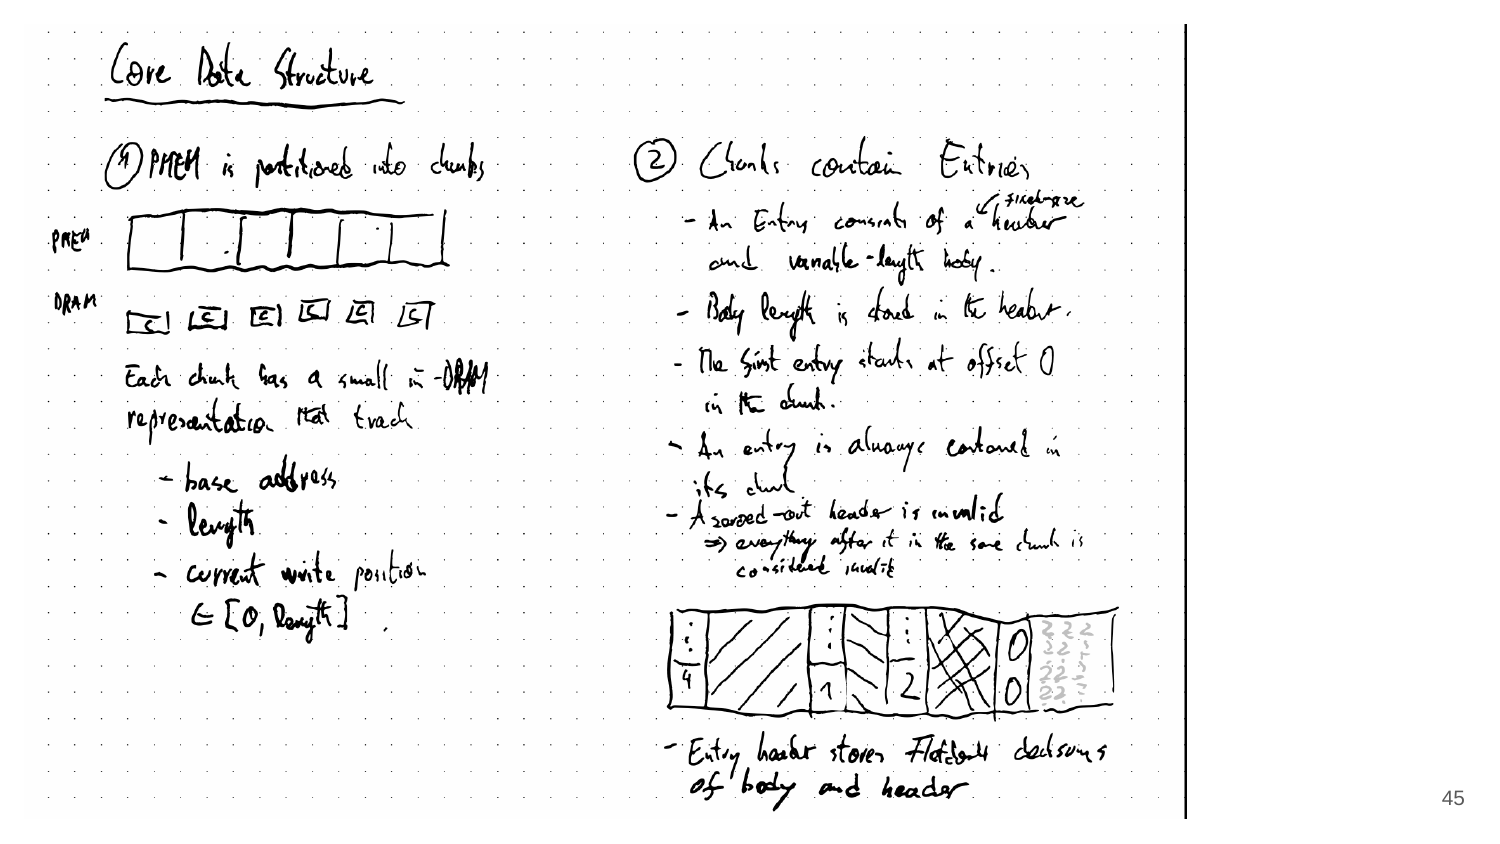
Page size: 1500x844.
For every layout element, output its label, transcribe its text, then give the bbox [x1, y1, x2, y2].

picture [24, 24, 1187, 819]
slide_number ‹#› [1389, 764, 1480, 830]
